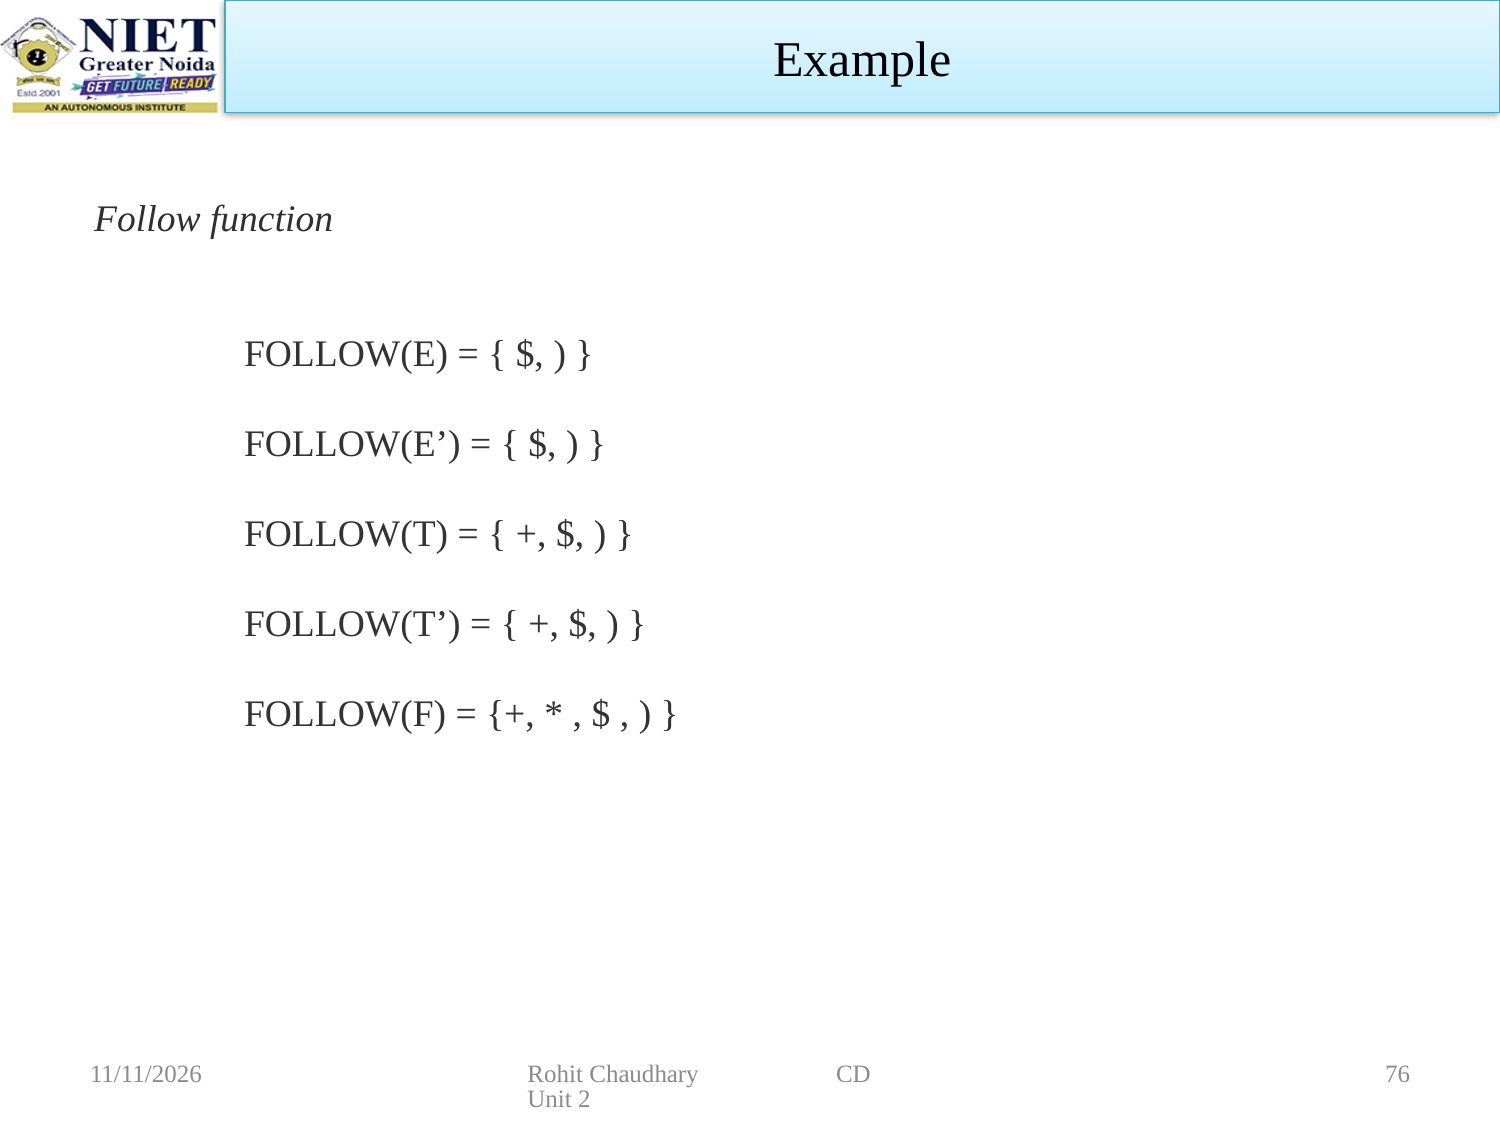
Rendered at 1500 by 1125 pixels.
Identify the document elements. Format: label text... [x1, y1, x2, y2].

picture [0, 16, 218, 113]
list Follow function FOLLOW(E) = { $, ) } FOLLOW(E’) = { $, ) } FOLLOW(T) = { +, $, ) } FOLLOW(T’) = { +, $, ) } FOLLOW(F) = {+, * , $ , ) } [79, 134, 1430, 964]
slide_number 76 [1074, 1042, 1425, 1103]
footer Rohit Chaudhary CD Unit 2 [512, 1042, 988, 1103]
text_box Example [224, 0, 1500, 113]
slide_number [75, 1042, 425, 1103]
